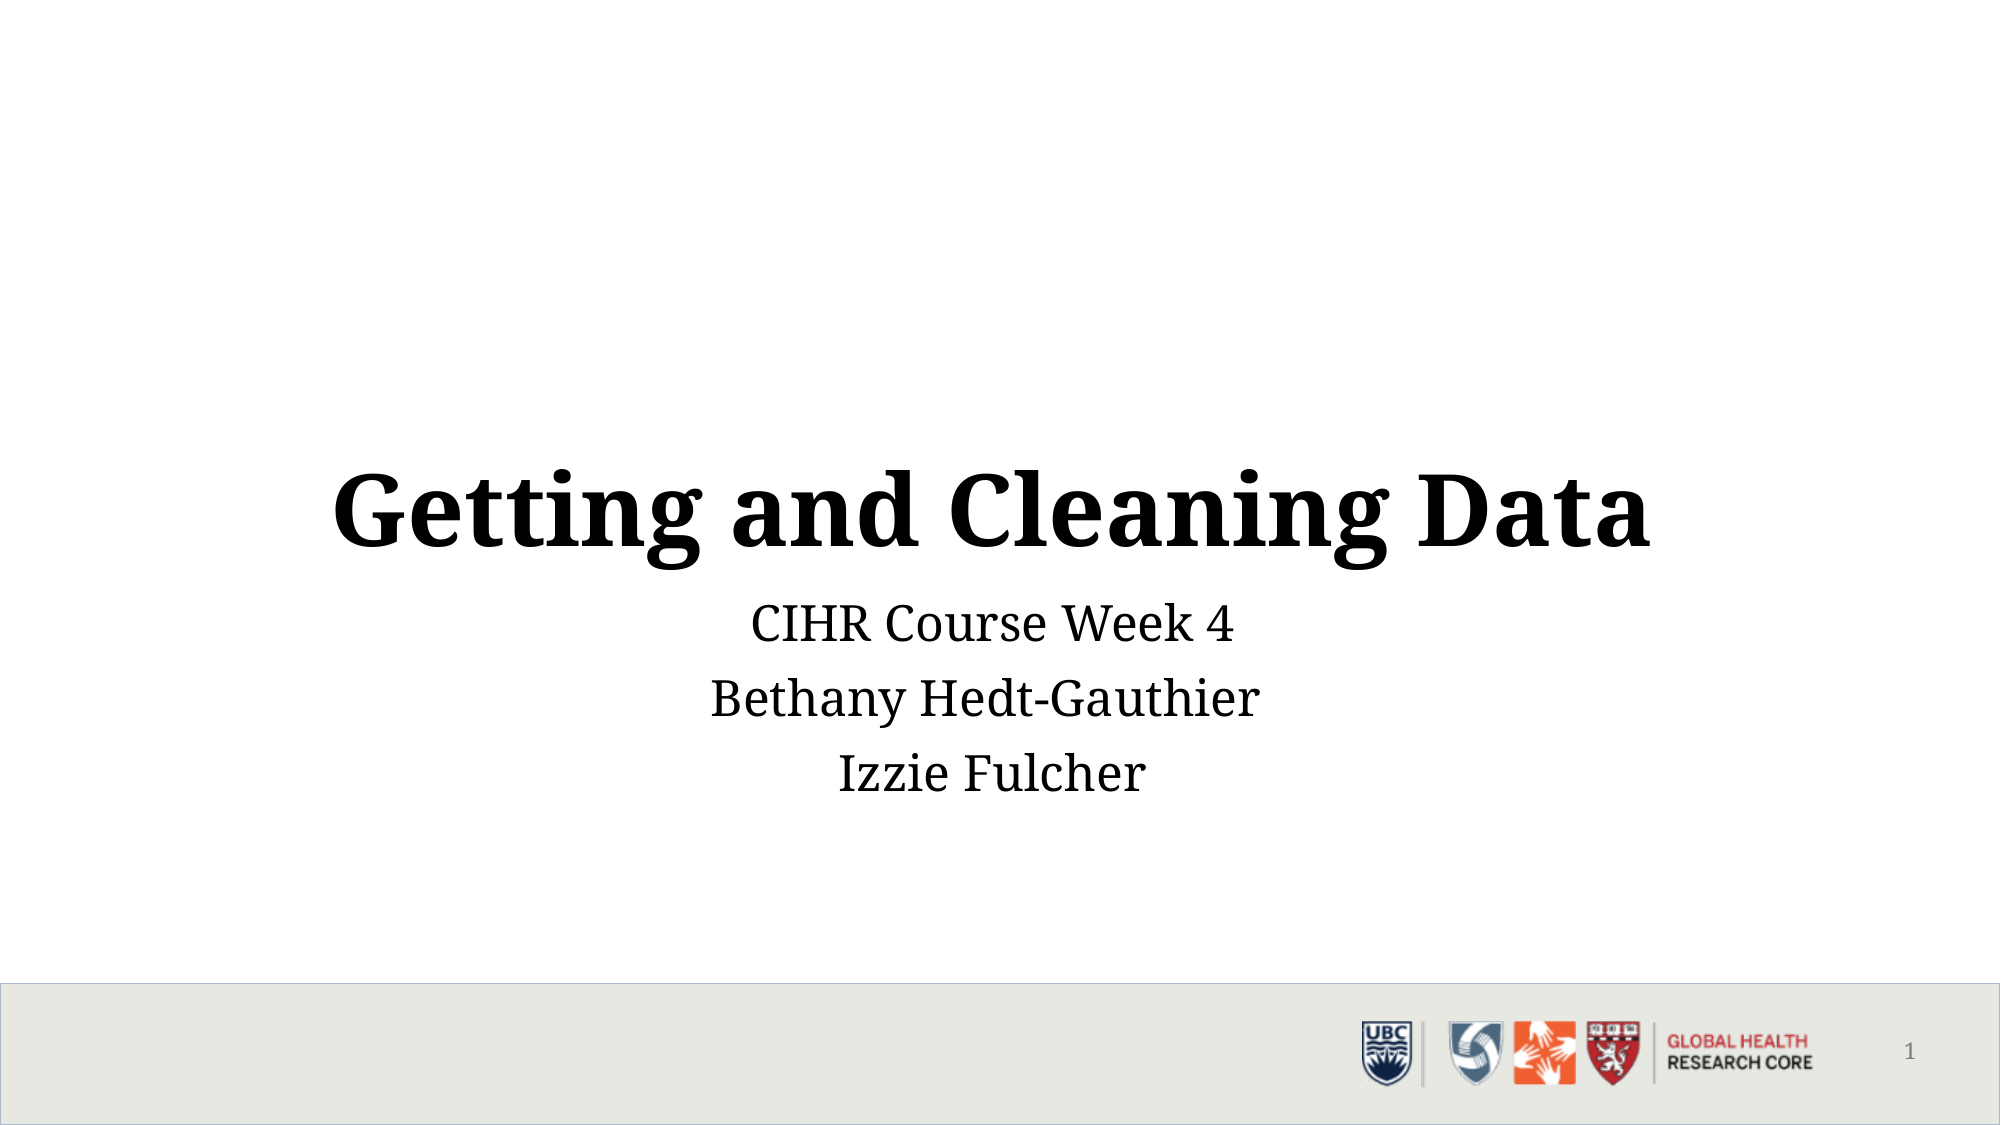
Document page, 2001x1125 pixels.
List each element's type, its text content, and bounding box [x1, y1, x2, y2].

subtitle CIHR Course Week 4 Bethany Hedt-Gauthier Izzie Fulcher [249, 590, 1750, 863]
title Getting and Cleaning Data [249, 184, 1750, 576]
picture [1362, 1021, 1859, 1114]
